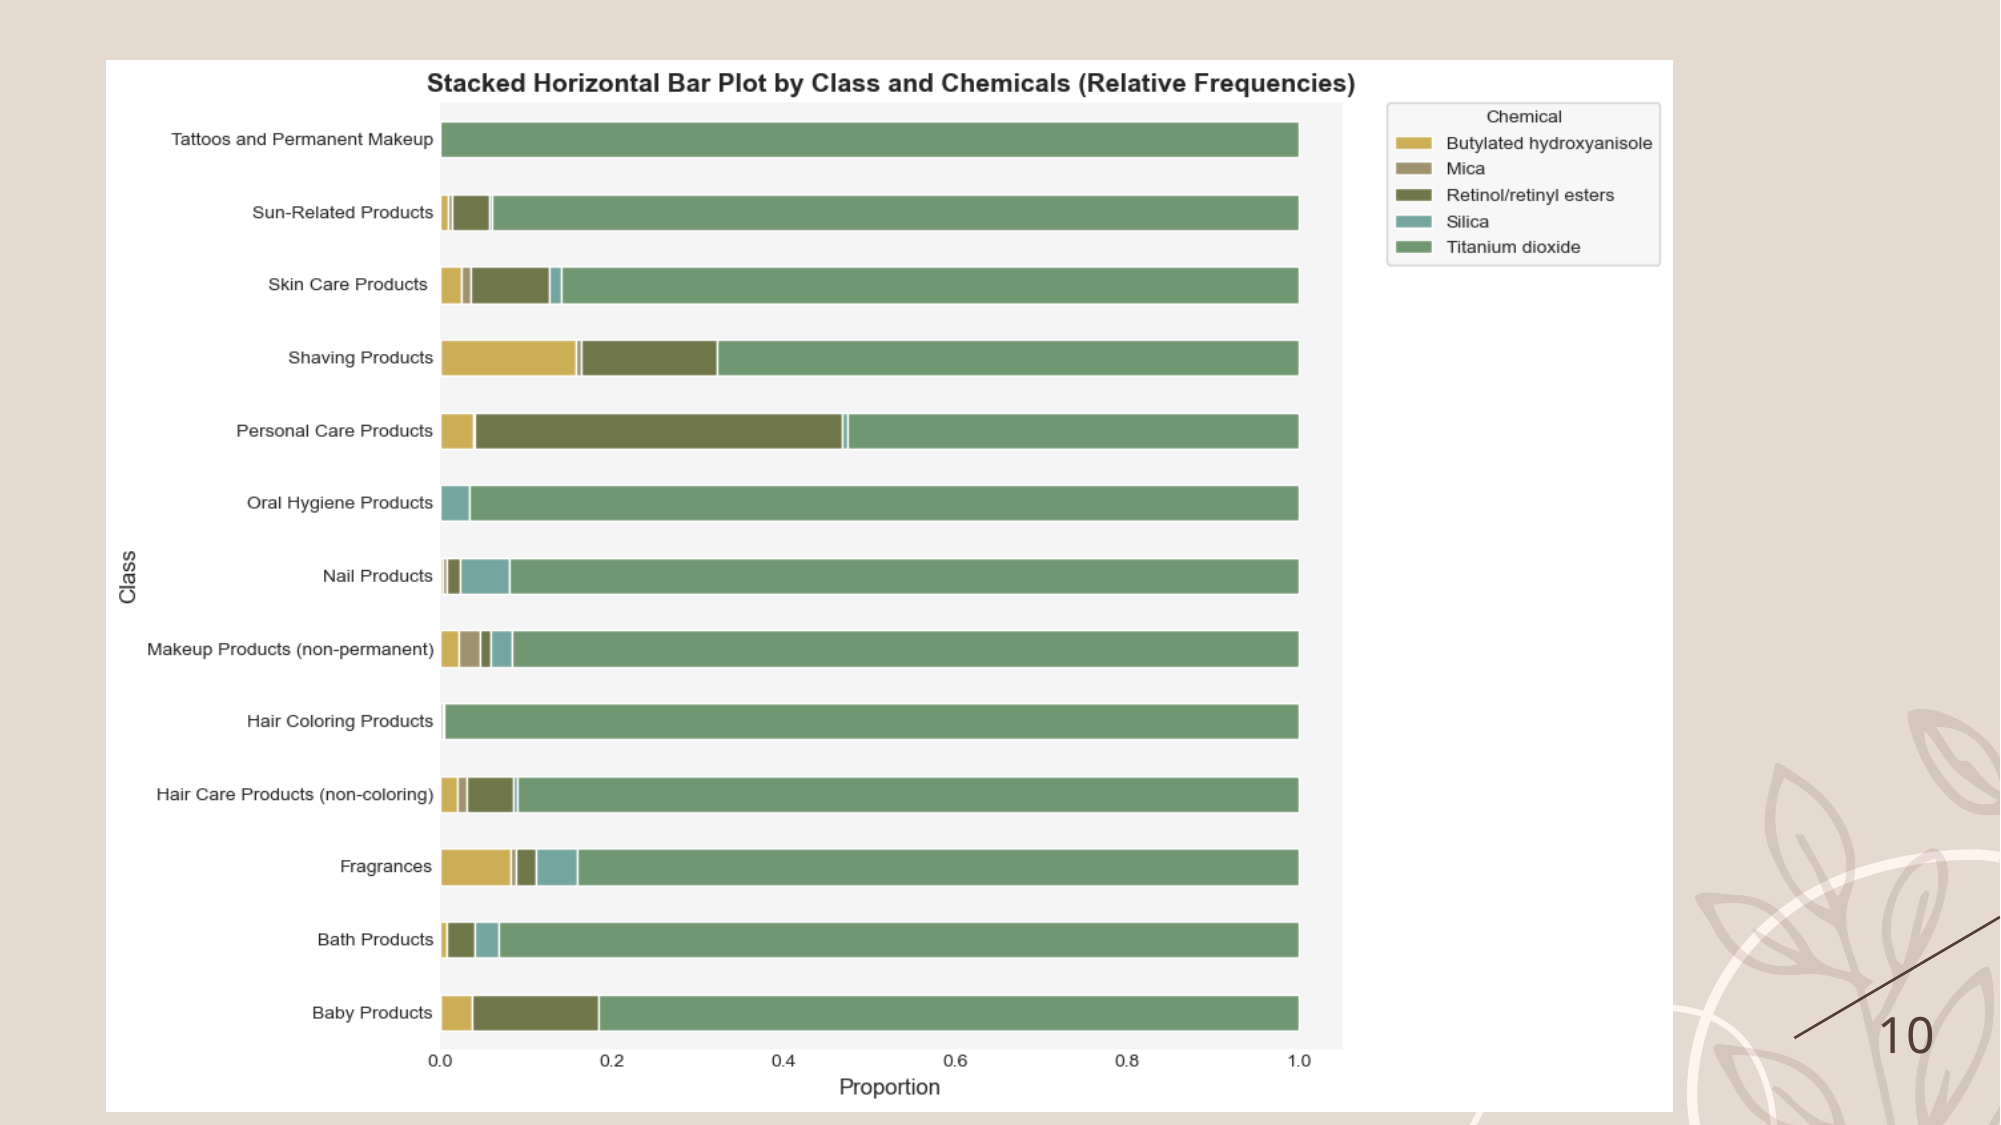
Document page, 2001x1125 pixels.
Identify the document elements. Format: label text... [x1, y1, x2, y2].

picture [106, 60, 1673, 1112]
slide_number 10 [1862, 964, 1971, 1112]
